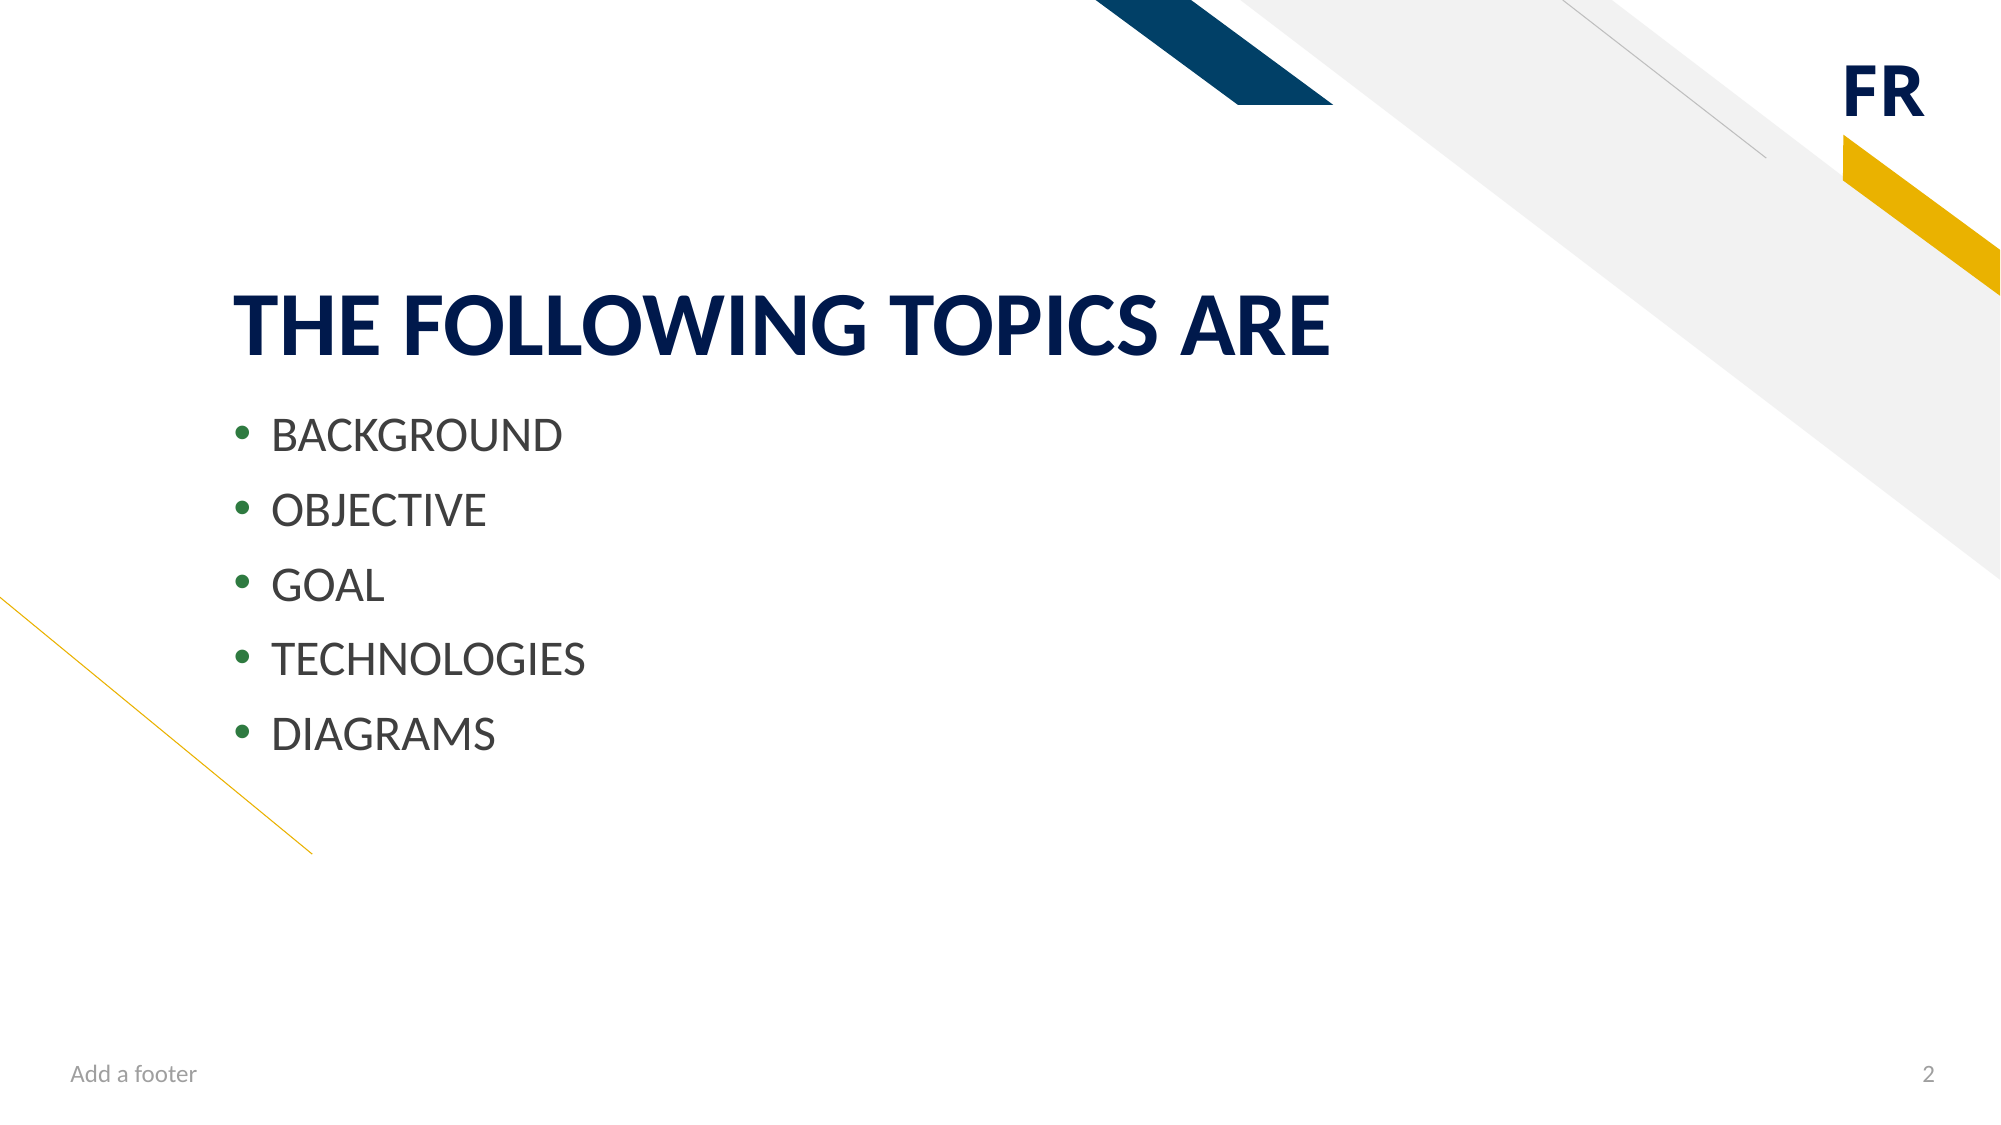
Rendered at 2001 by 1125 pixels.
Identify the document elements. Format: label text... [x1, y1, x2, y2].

list BACKGROUND OBJECTIVE GOAL TECHNOLOGIES DIAGRAMS [218, 400, 1117, 805]
footer Add a footer [55, 1042, 731, 1103]
title THE FOLLOWING TOPICS ARE [218, 187, 1586, 376]
slide_number 2 [1828, 1042, 1950, 1103]
